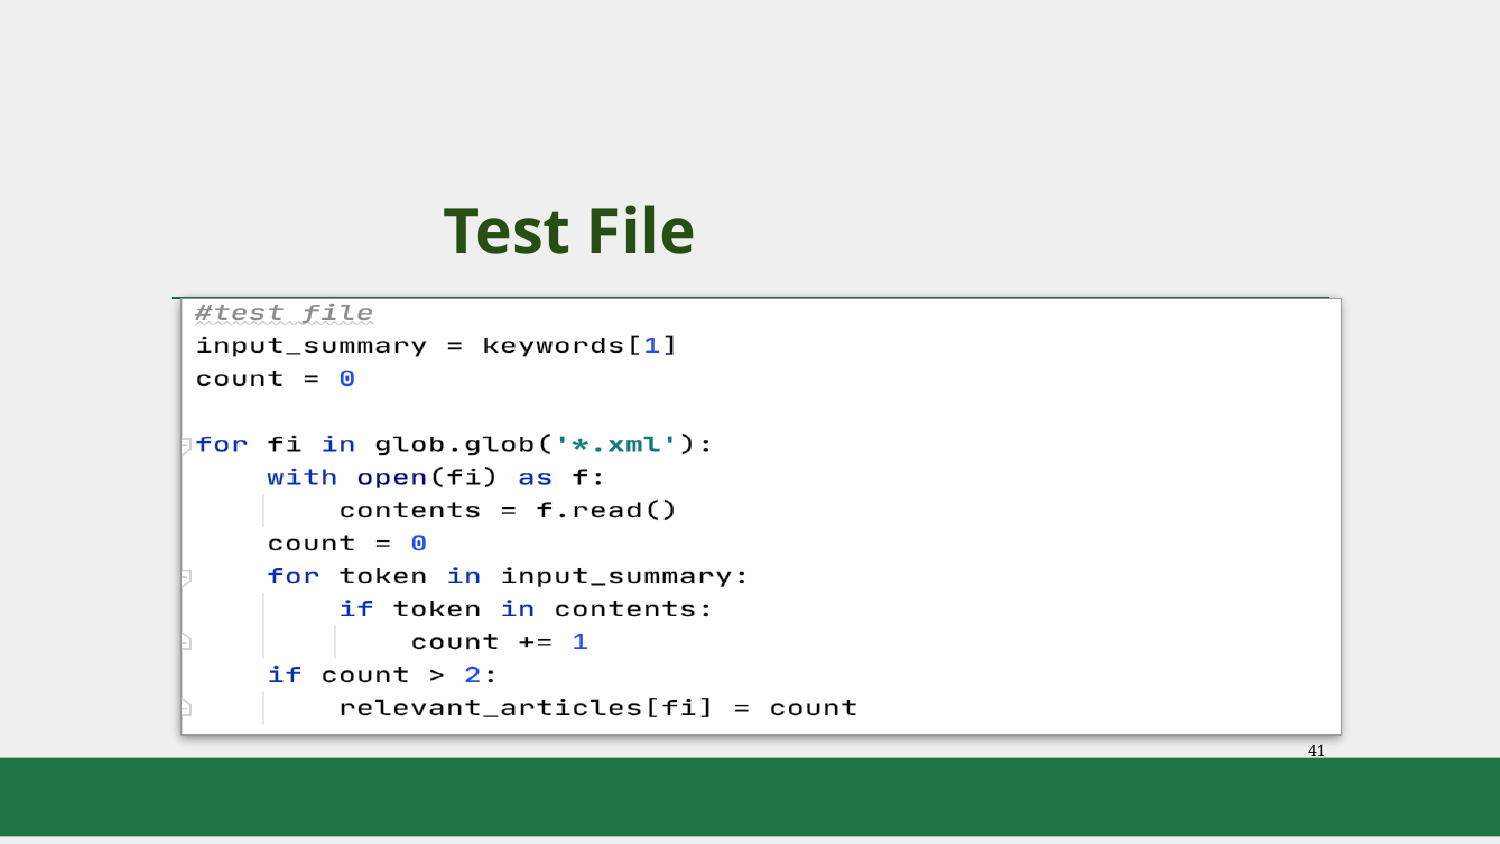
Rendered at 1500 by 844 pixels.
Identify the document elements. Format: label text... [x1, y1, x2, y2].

text_box [0, 757, 1500, 837]
slide_number ‹#› [1273, 745, 1341, 757]
picture [181, 298, 1341, 735]
title Test File [428, 142, 1299, 293]
